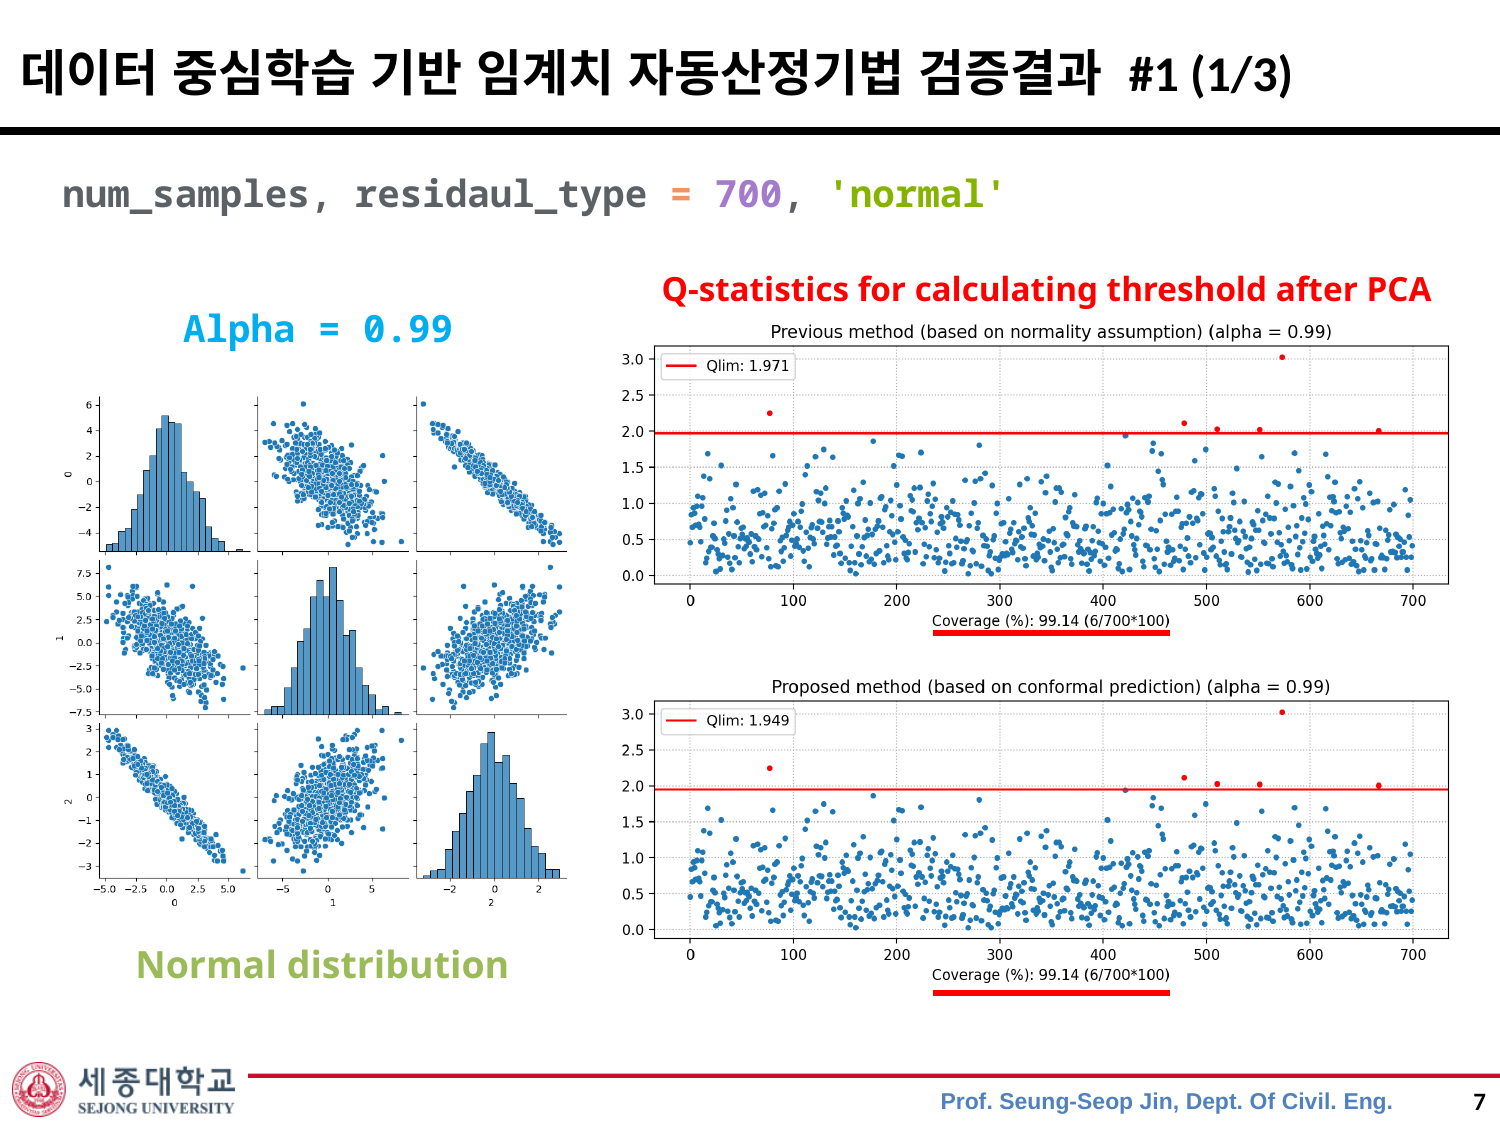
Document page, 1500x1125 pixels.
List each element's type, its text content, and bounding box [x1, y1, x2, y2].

text_box Q-statistics for calculating threshold after PCA [646, 260, 1448, 313]
text_box Alpha = 0.99 [122, 297, 514, 357]
text_box num_samples, residaul_type = 700, 'normal' [47, 162, 1500, 223]
text_box Normal distribution [102, 933, 544, 994]
picture [610, 314, 1459, 639]
picture [47, 389, 573, 915]
text_box 데이터 중심학습 기반 임계치 자동산정기법 검증결과 #1 (1/3) [5, 24, 1469, 119]
picture [610, 669, 1459, 994]
picture [12, 1062, 235, 1117]
